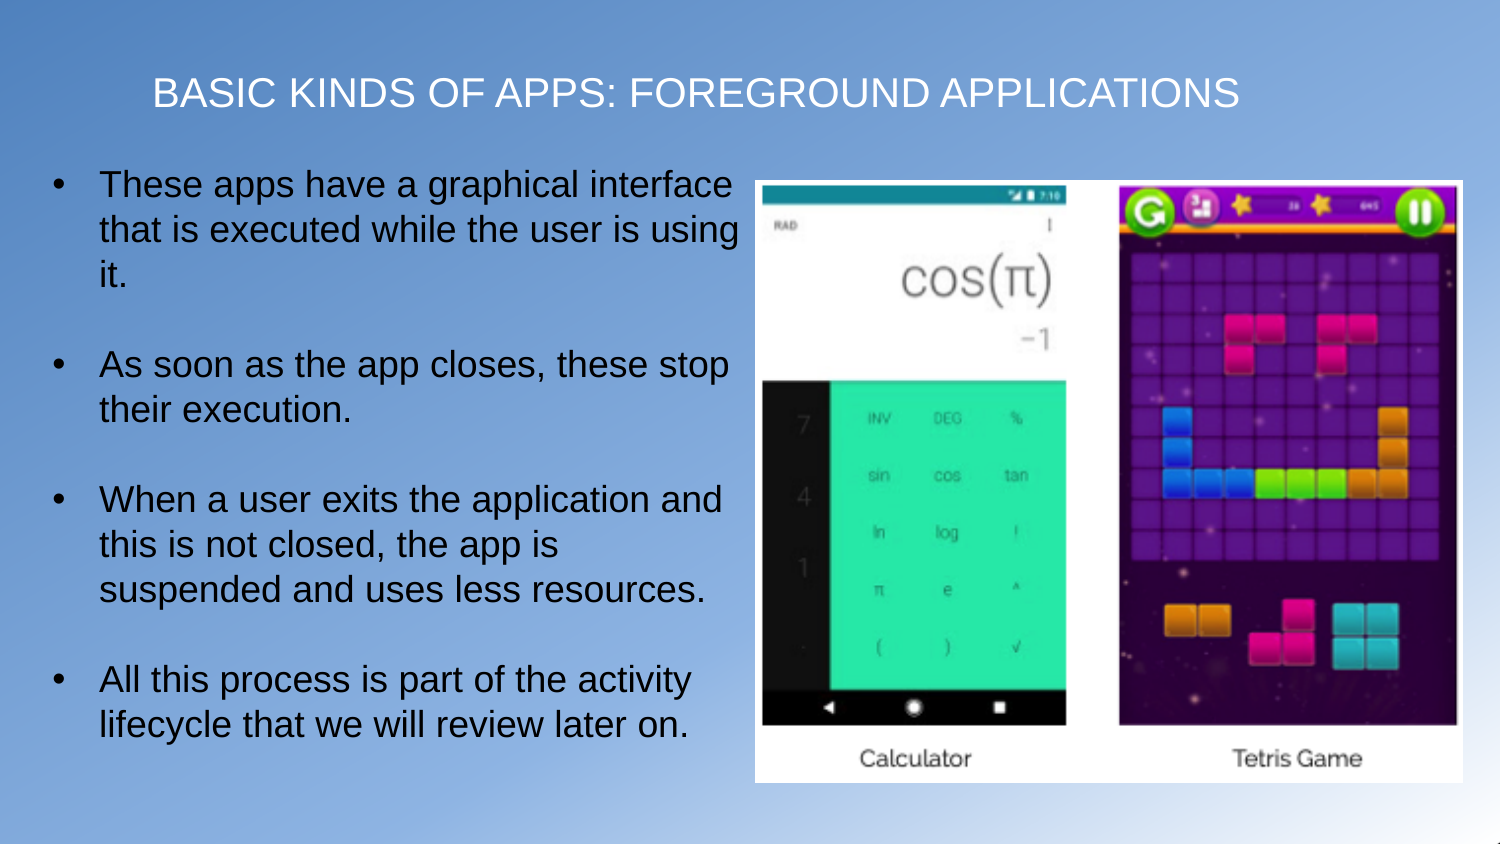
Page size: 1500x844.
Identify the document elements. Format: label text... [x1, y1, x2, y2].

text_box These apps have a graphical interface that is executed while the user is using it. As soon as the app closes, these stop their execution. When a user exits the application and this is not closed, the app is suspended and uses less resources. All this process is part of the activity lifecycle that we will review later on. [37, 153, 756, 753]
picture [0, 0, 1500, 844]
text_box BASIC KINDS OF APPS: FOREGROUND APPLICATIONS [137, 58, 1395, 169]
